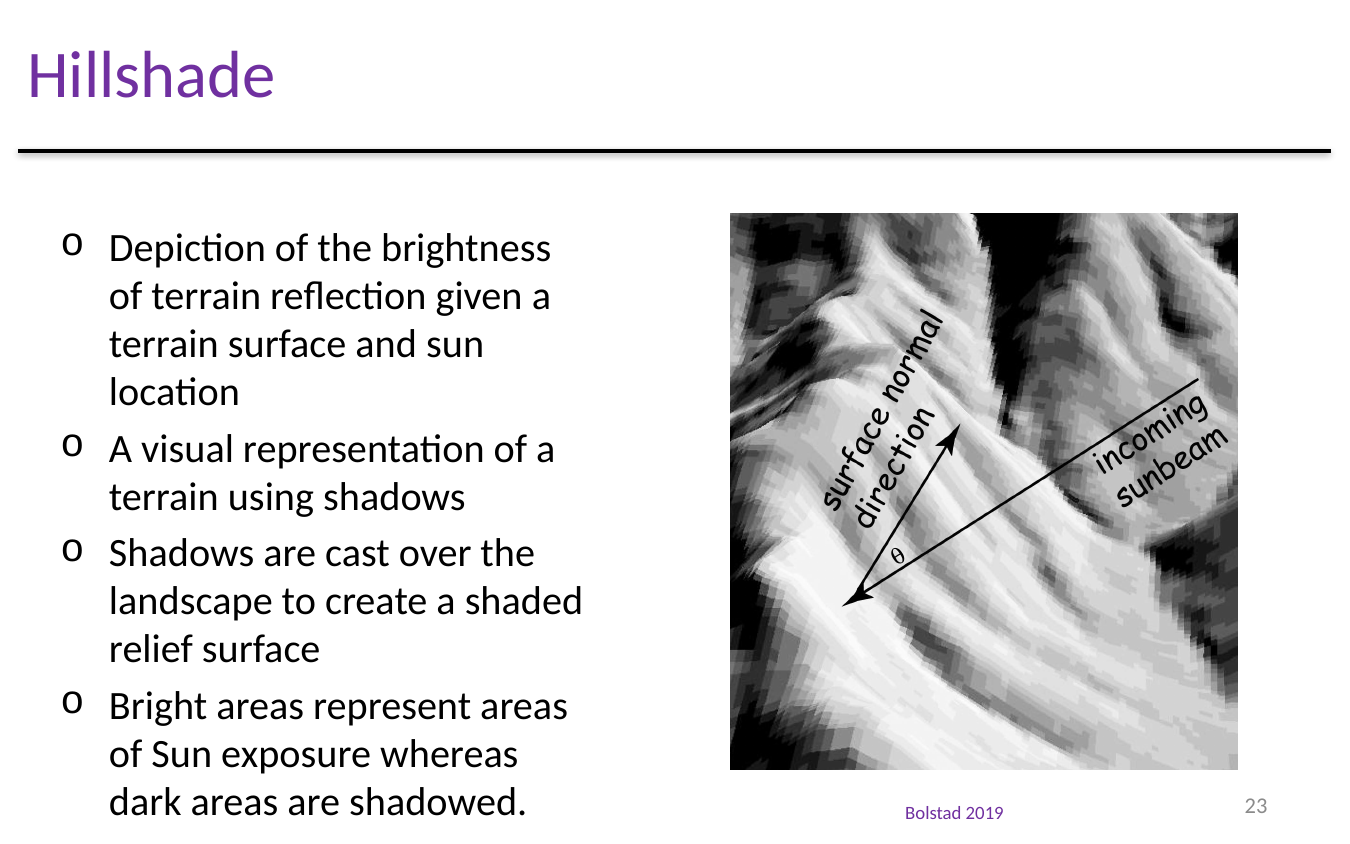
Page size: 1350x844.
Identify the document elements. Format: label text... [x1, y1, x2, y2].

text_box Hillshade [12, 0, 1338, 141]
list Depiction of the brightness of terrain reflection given a terrain surface and sun location A visual representation of a terrain using shadows Shadows are cast over the landscape to create a shaded relief surface Bright areas represent areas of Sun exposure whereas dark areas are shadowed. [45, 213, 599, 844]
picture [729, 213, 1239, 770]
text_box Bolstad 2019 [890, 793, 1019, 832]
slide_number 23 [967, 782, 1283, 827]
